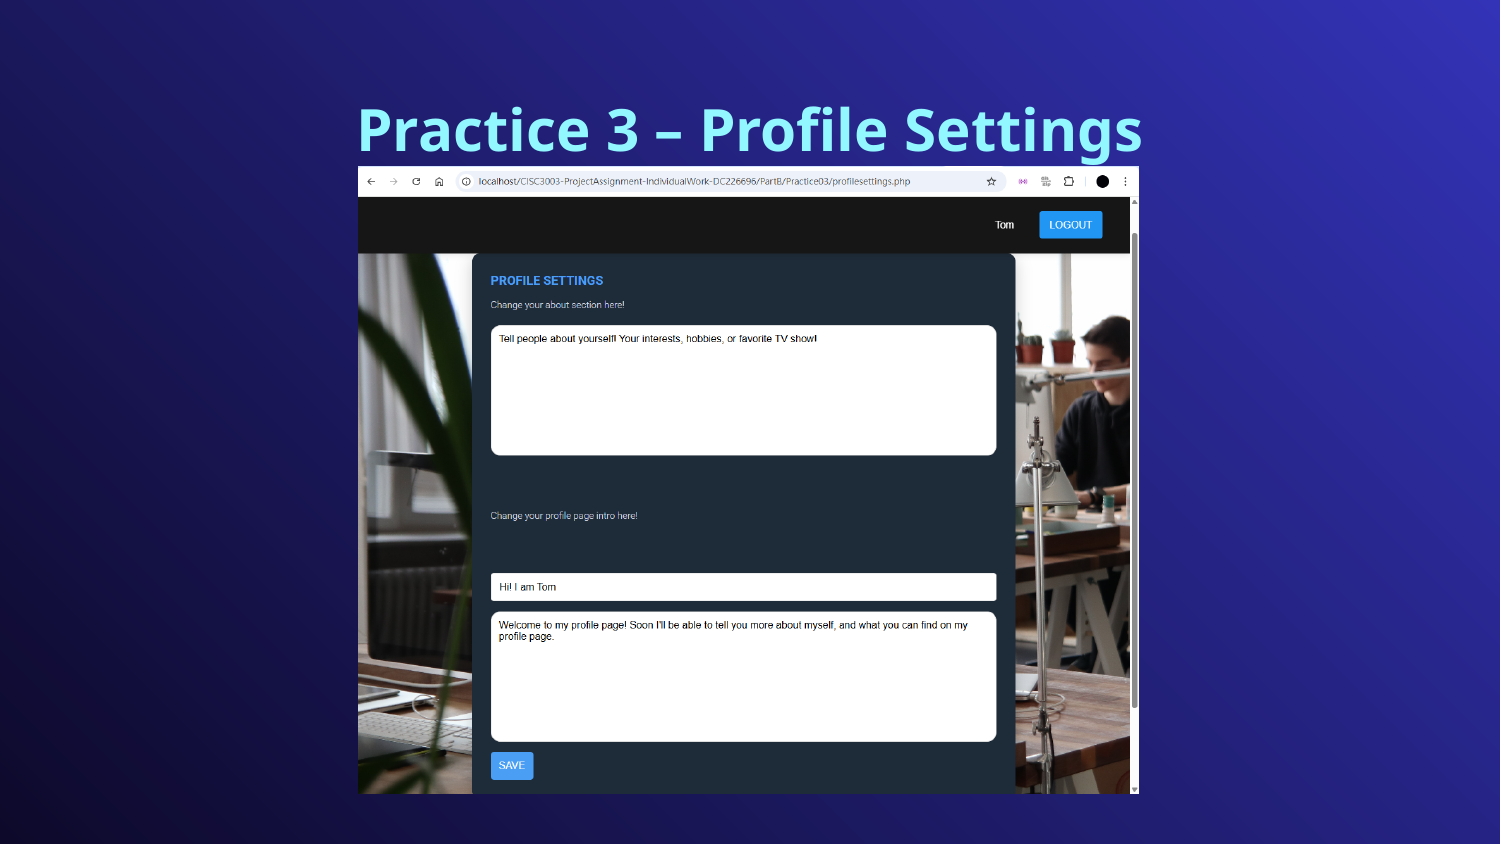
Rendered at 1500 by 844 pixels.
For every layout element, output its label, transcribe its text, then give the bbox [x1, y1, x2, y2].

title Practice 3 – Profile Settings [118, 88, 1382, 167]
picture [358, 166, 1139, 794]
